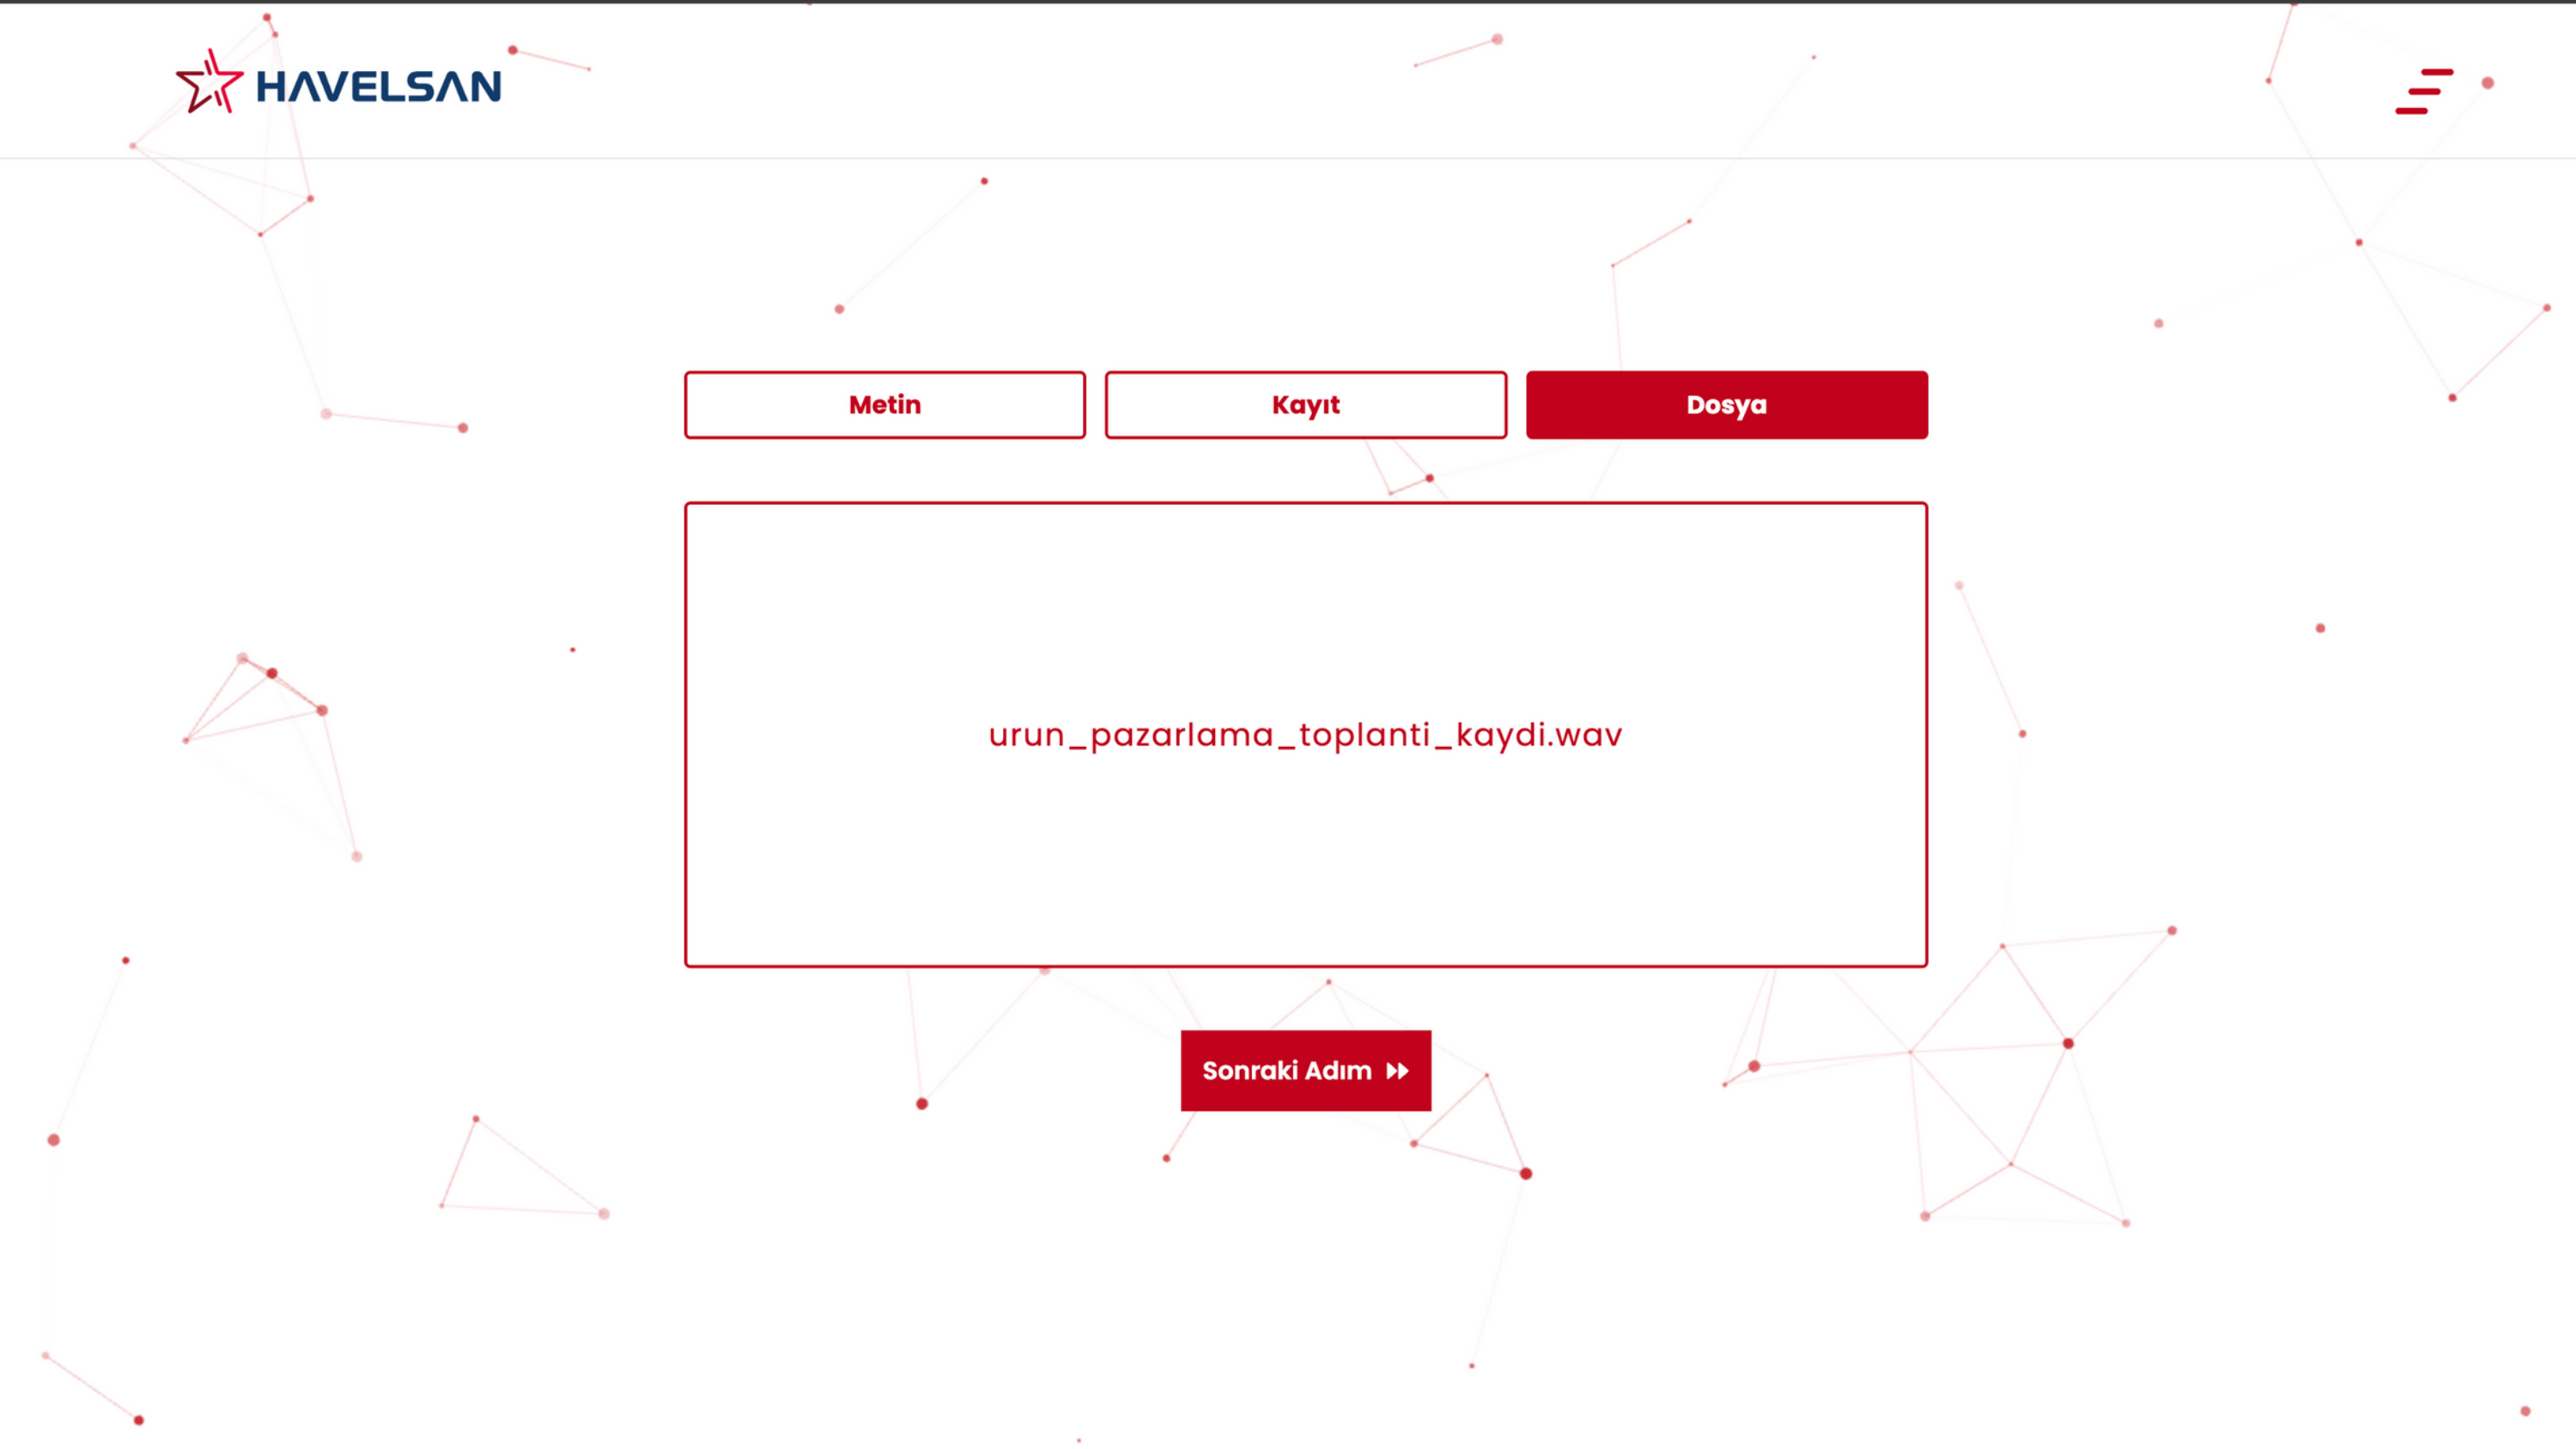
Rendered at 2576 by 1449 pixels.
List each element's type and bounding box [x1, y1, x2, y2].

text_box [0, 0, 2576, 1449]
